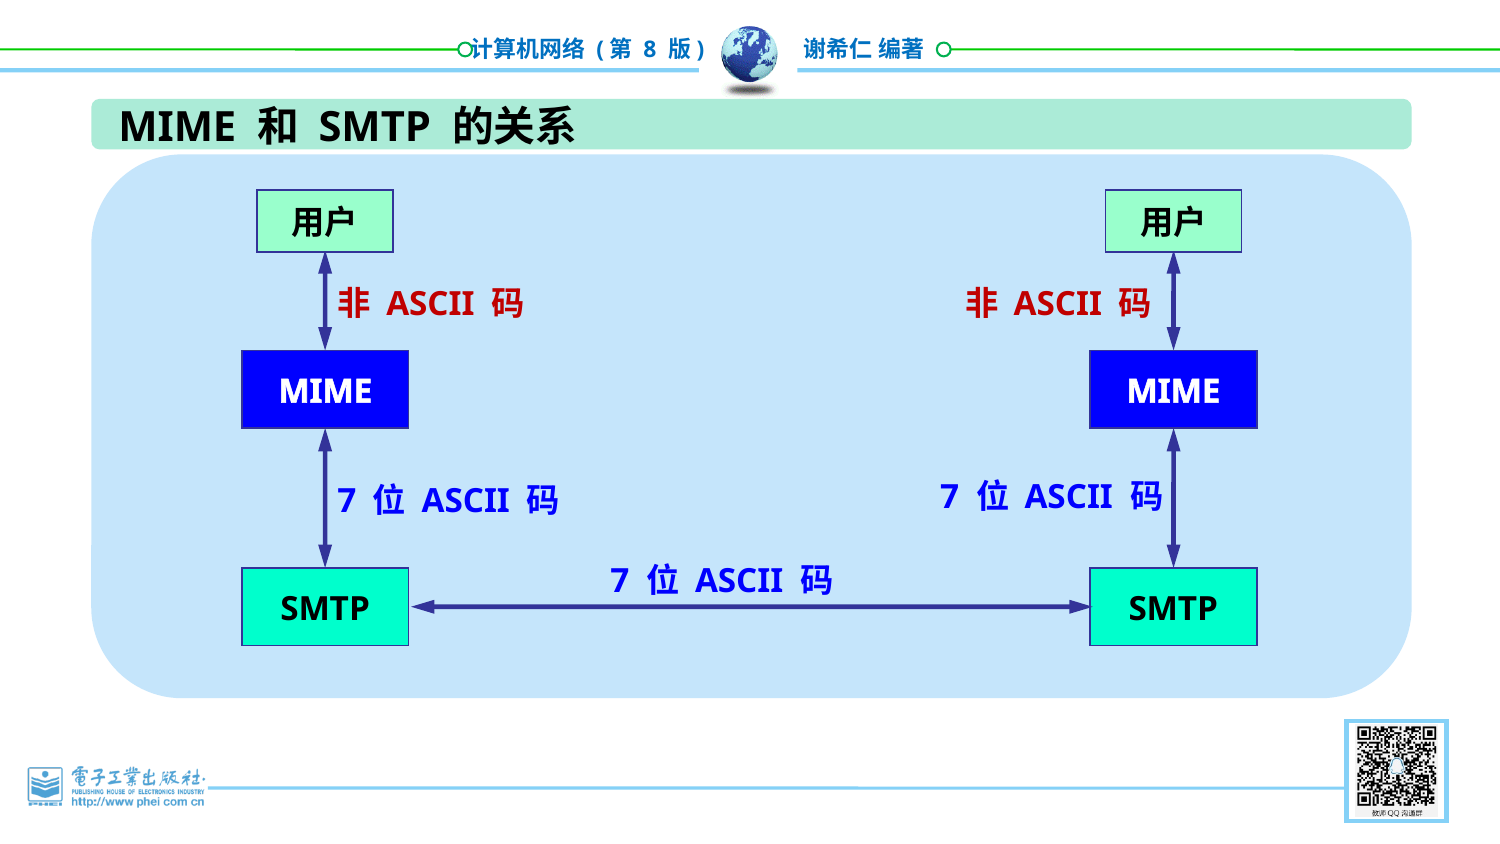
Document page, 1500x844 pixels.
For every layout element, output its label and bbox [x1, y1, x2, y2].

picture [23, 764, 208, 809]
picture [719, 24, 779, 98]
text_box [89, 91, 1414, 701]
picture [1355, 724, 1438, 817]
